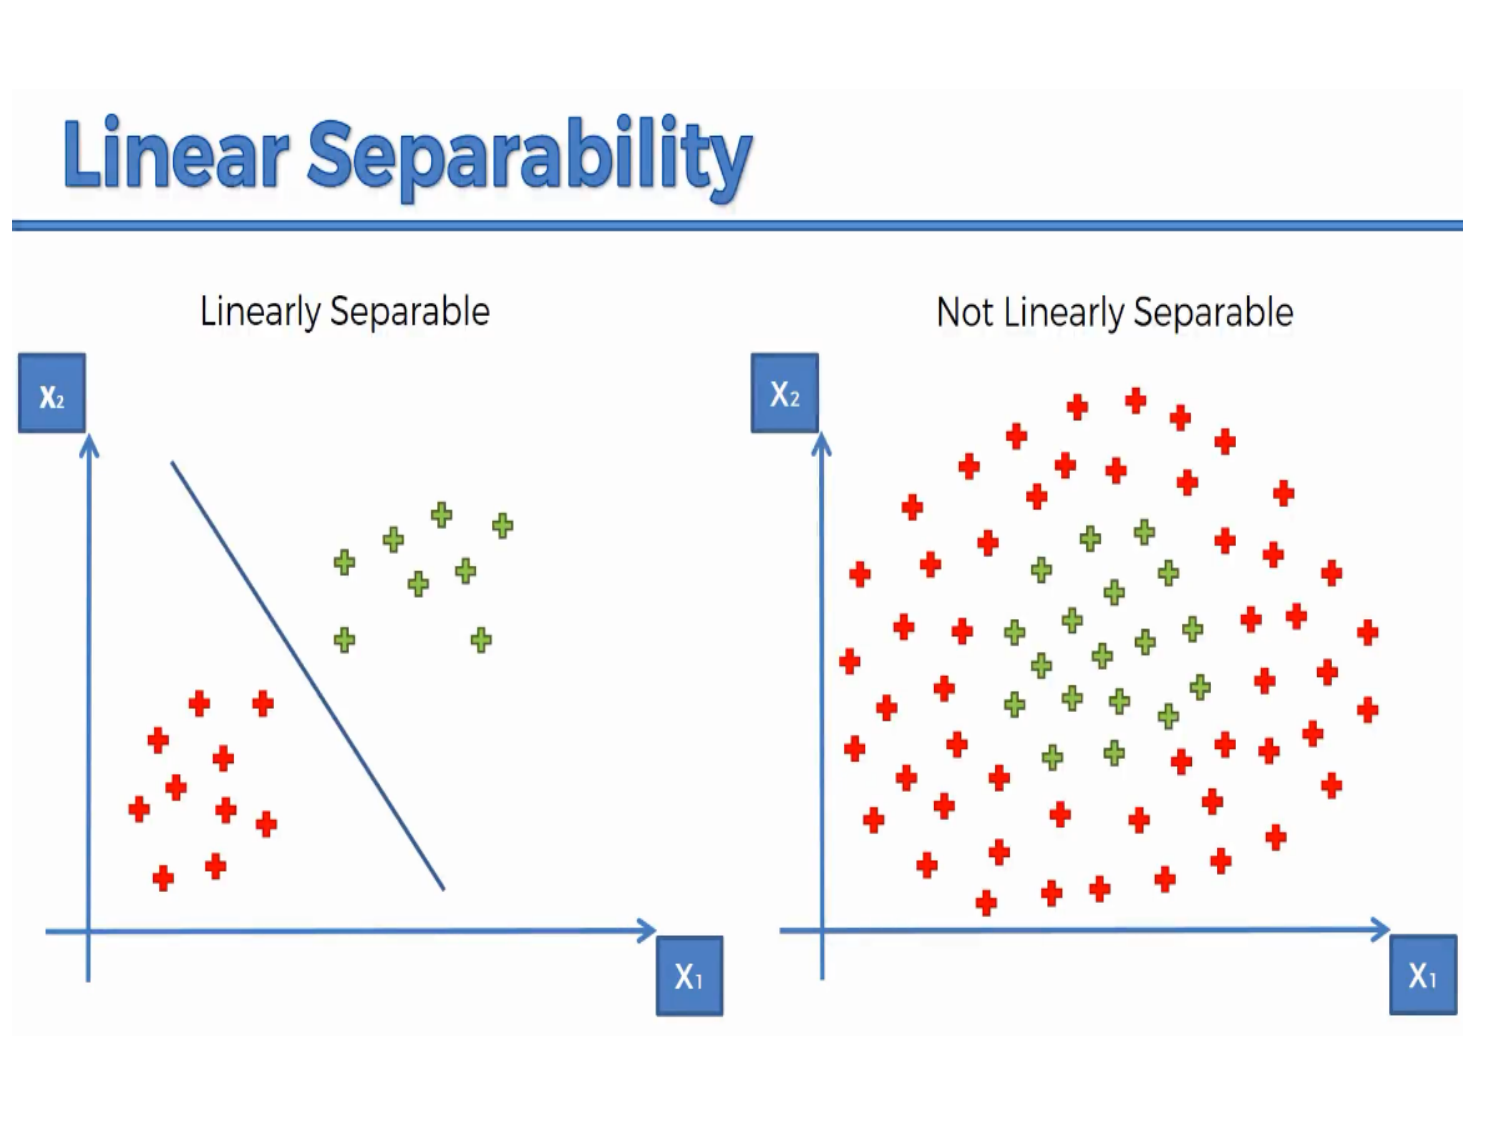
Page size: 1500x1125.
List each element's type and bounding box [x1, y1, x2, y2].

picture [12, 89, 1463, 1036]
